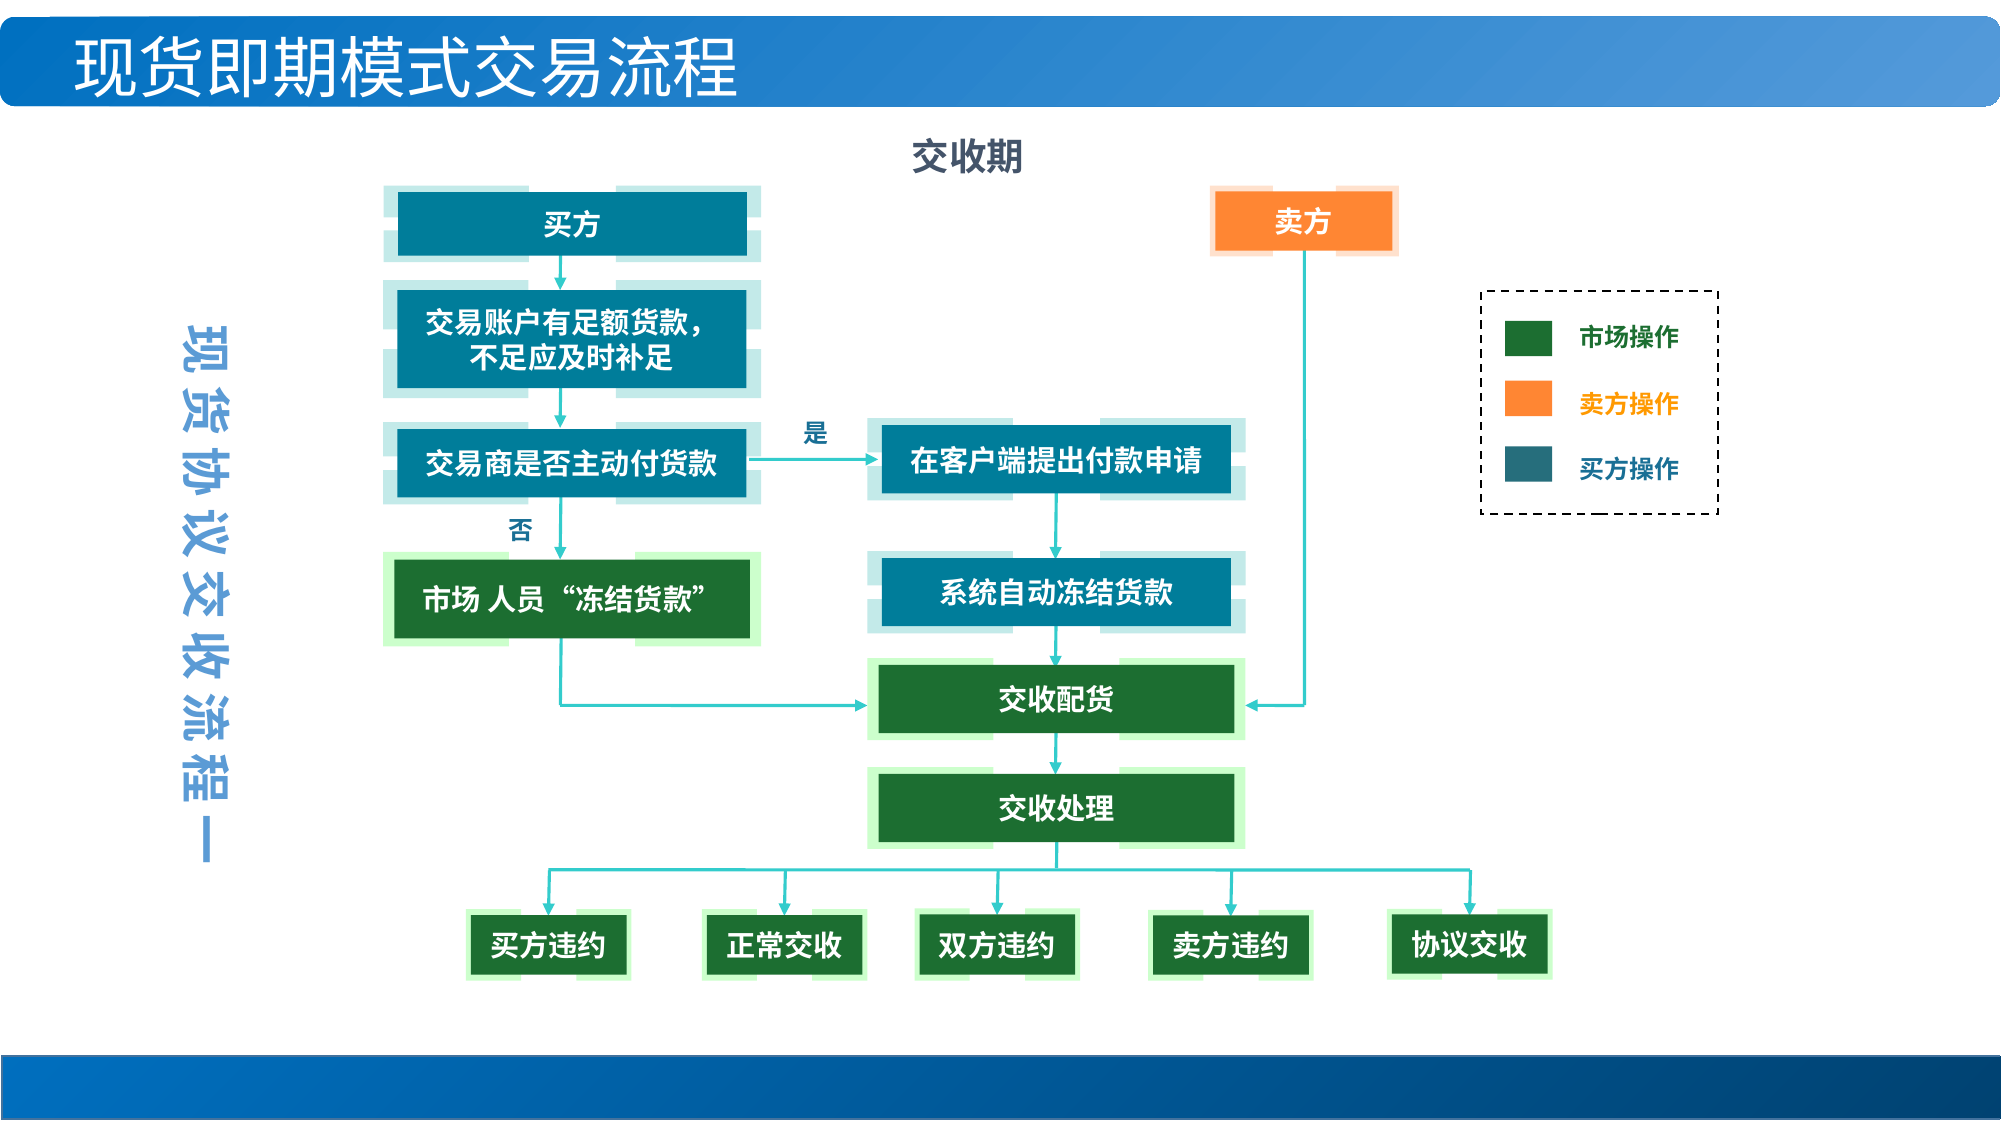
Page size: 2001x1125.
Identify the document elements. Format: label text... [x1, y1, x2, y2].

text_box [1481, 290, 1718, 515]
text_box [465, 909, 632, 981]
text_box [554, 399, 567, 422]
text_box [1209, 185, 1399, 257]
text_box [1505, 320, 1553, 357]
text_box 买方操作 [1565, 446, 1695, 491]
text_box [1505, 446, 1553, 482]
text_box 卖方操作 [1564, 380, 1694, 426]
text_box [560, 699, 867, 712]
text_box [383, 422, 762, 505]
text_box [1224, 871, 1238, 909]
text_box 是 [788, 409, 844, 455]
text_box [1386, 908, 1553, 980]
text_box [1148, 909, 1314, 981]
text_box 否 [493, 506, 549, 551]
text_box [1246, 699, 1305, 712]
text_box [383, 551, 762, 647]
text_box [867, 767, 1246, 849]
text_box [1466, 16, 2000, 107]
text_box [0, 16, 51, 107]
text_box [383, 280, 762, 399]
text_box [554, 505, 567, 551]
text_box 现 货 协 议 交 收 流 程 一 [153, 309, 245, 929]
text_box 交收期 [832, 125, 1104, 186]
text_box 现货即期模式交易流程 [51, 9, 1466, 124]
text_box [1049, 634, 1062, 658]
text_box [867, 551, 1246, 634]
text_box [914, 908, 1081, 981]
text_box [542, 870, 555, 909]
text_box [1049, 501, 1062, 551]
text_box [1049, 741, 1062, 767]
text_box [991, 869, 1004, 908]
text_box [383, 185, 762, 263]
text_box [867, 658, 1246, 741]
text_box 市场操作 [1565, 314, 1695, 359]
text_box [1, 1055, 2000, 1120]
text_box [778, 870, 791, 909]
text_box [701, 909, 868, 981]
text_box [1463, 869, 1477, 908]
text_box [867, 418, 1246, 501]
text_box [1505, 380, 1553, 417]
text_box [554, 263, 567, 280]
